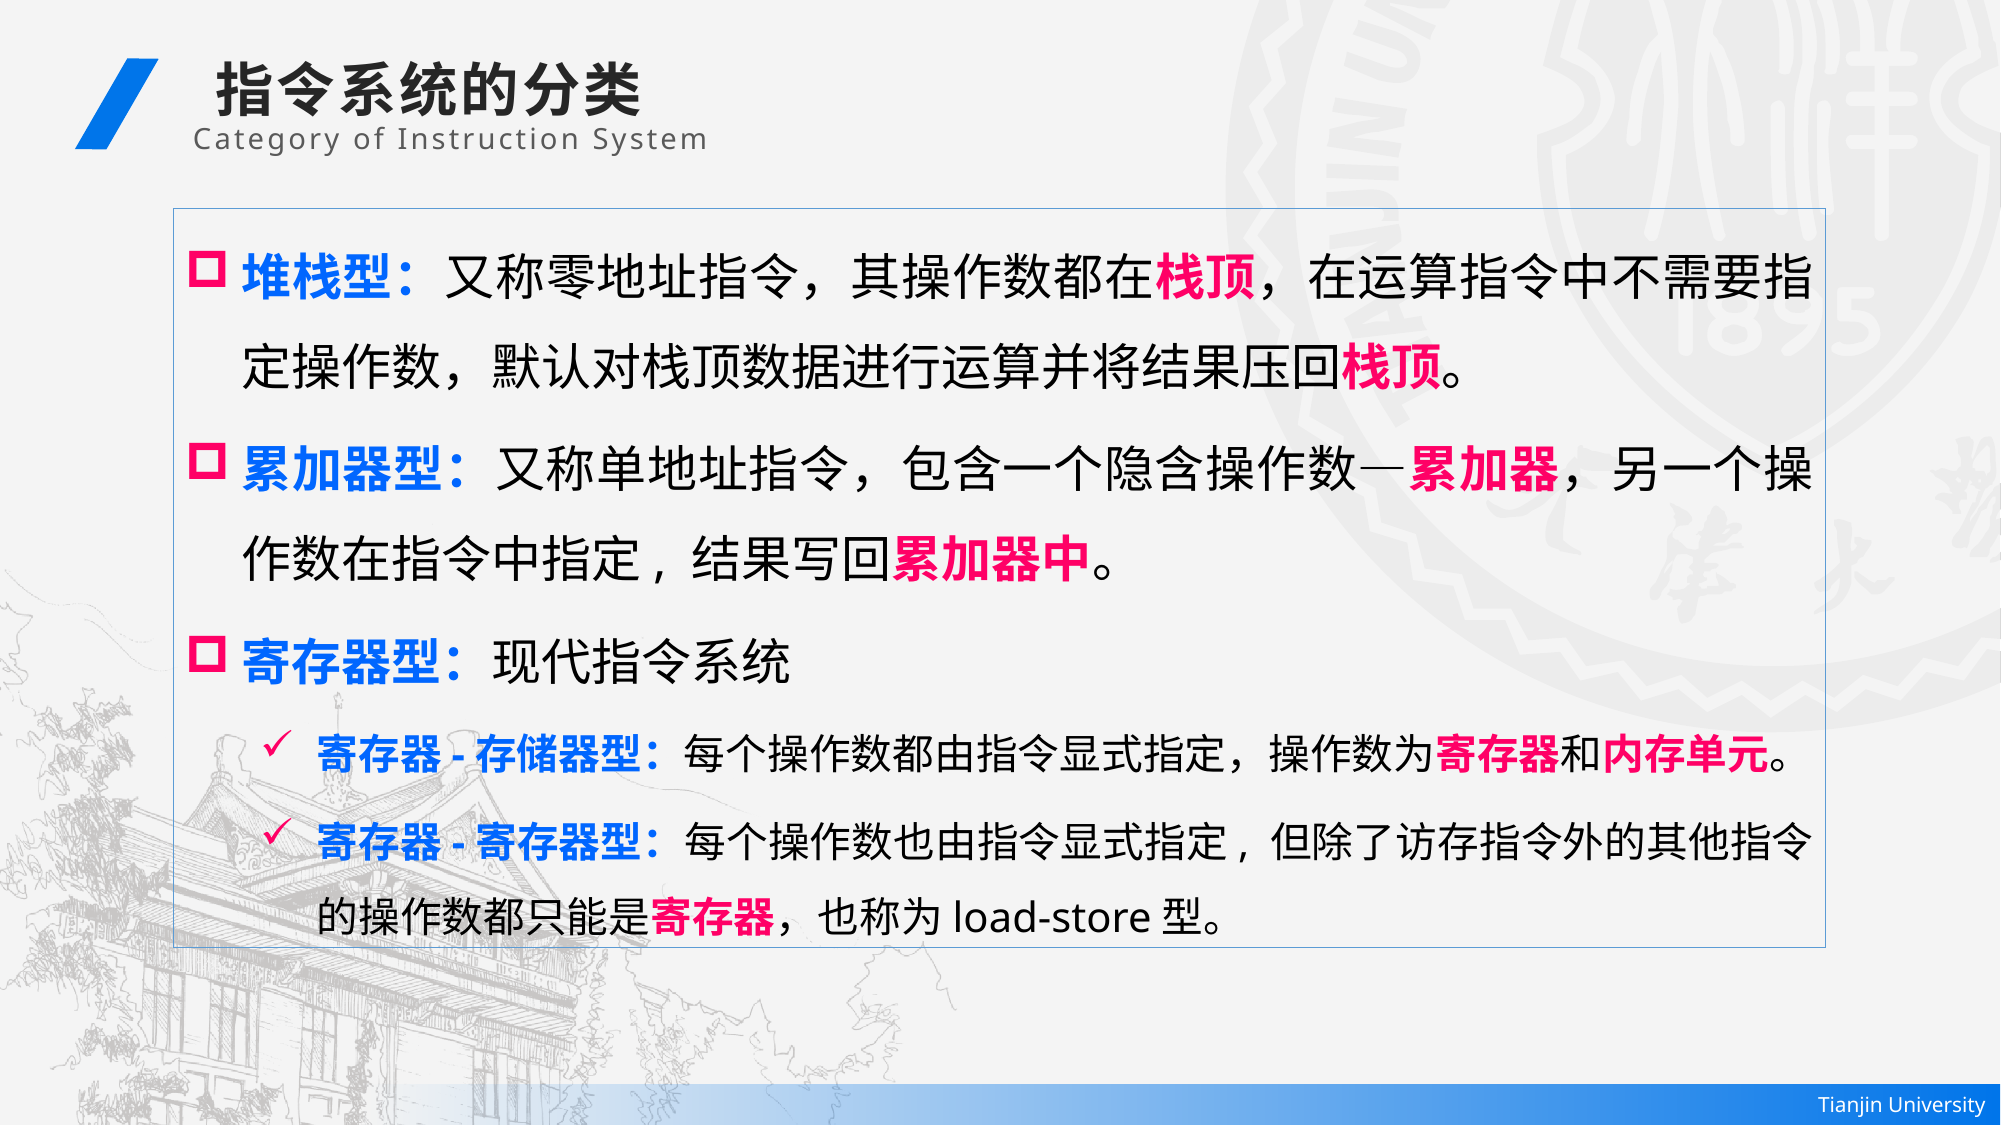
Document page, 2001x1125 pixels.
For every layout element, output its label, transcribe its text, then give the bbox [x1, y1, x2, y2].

text_box [74, 98, 104, 150]
text_box 堆栈型：又称零地址指令，其操作数都在栈顶，在运算指令中不需要指定操作数，默认对栈顶数据进行运算并将结果压回栈顶。 累加器型：又称单地址指令，包含一个隐含操作数—累加器，另一个操作数在指令中指定, 结果写回累加器中。 寄存器型：现代指令系统 寄存器-存储器型：每个操作数都由指令显式指定，操作数为寄存器和内存单元。 寄存器-寄存器型：每个操作数也由指令显式指定, 但除了访存指令外的其他指令的操作数都只能是寄存器，也称为load-store型。 [173, 208, 1826, 948]
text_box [104, 45, 765, 164]
